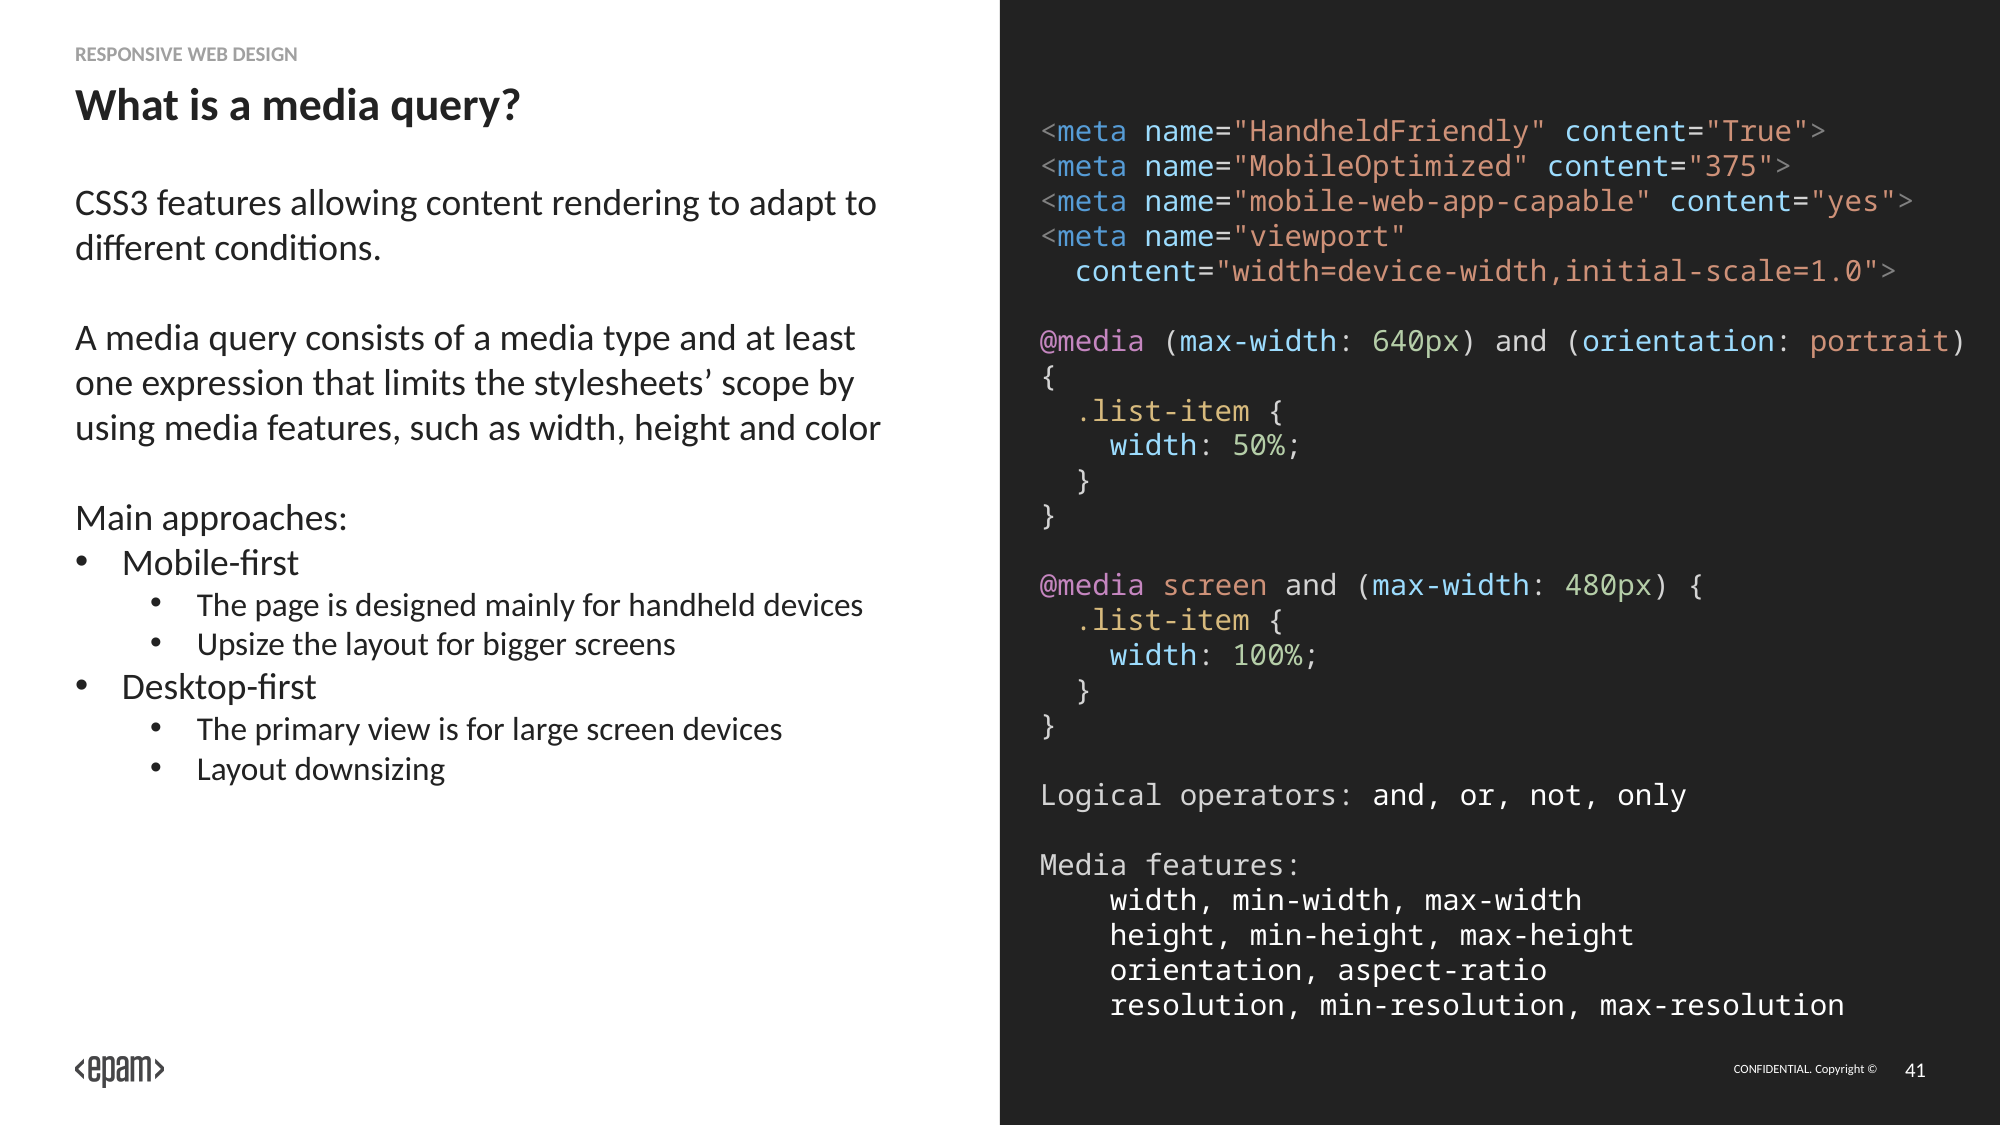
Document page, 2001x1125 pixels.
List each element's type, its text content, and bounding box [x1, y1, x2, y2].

text_box <meta name="HandheldFriendly" content="True"> <meta name="MobileOptimized" content="375"> <meta name="mobile-web-app-capable" content="yes"> <meta name="viewport" content="width=device-width,initial-scale=1.0"> @media (max-width: 640px) and (orientation: portrait) { .list-item { width: 50%; } } @media screen and (max-width: 480px) { .list-item { width: 100%; } } Logical operators: and, or, not, only Media features: width, min-width, max-width height, min-height, max-height orientation, aspect-ratio resolution, min-resolution, max-resolution [1039, 112, 1971, 1056]
list Responsive web design [75, 37, 668, 75]
title What is a media query? [75, 75, 862, 150]
picture [75, 1056, 164, 1088]
text_box CSS3 features allowing content rendering to adapt to different conditions. A media query consists of a media type and at least one expression that limits the stylesheets’ scope by using media features, such as width, height and color Main approaches: Mobile-first The page is designed mainly for handheld devices Upsize the layout for bigger screens Desktop-first The primary view is for large screen devices Layout downsizing [74, 177, 918, 788]
